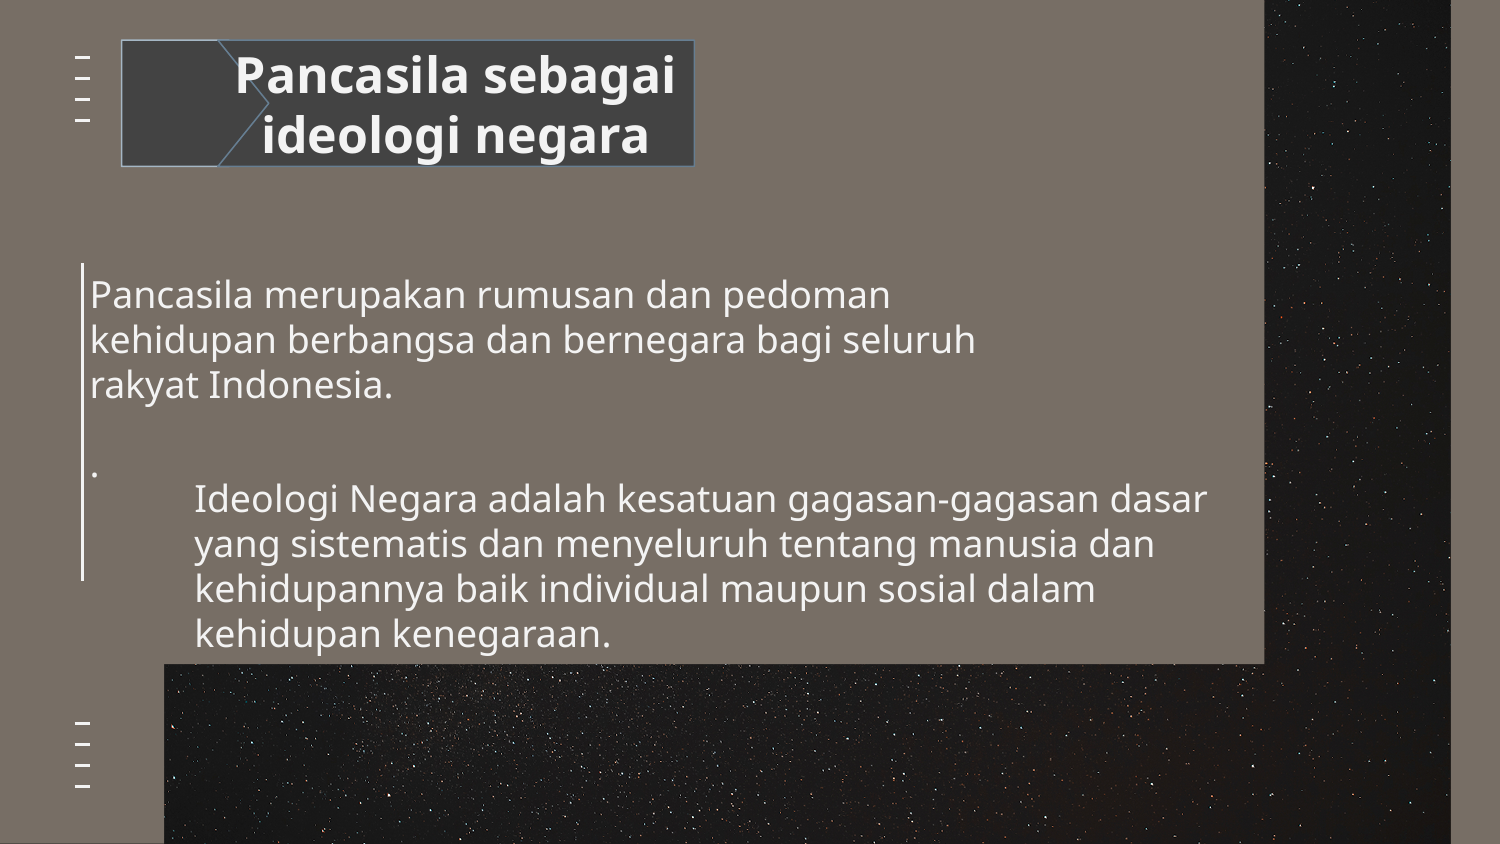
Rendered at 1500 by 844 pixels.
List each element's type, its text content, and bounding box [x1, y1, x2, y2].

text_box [121, 39, 695, 167]
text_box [74, 56, 91, 787]
picture [165, 0, 1450, 844]
text_box Ideologi Negara adalah kesatuan gagasan-gagasan dasar yang sistematis dan menyeluruh tentang manusia dan kehidupannya baik individual maupun sosial dalam kehidupan kenegaraan. [179, 469, 1303, 631]
subtitle Pancasila merupakan rumusan dan pedoman kehidupan berbangsa dan bernegara bagi seluruh rakyat Indonesia. . [96, 257, 1074, 470]
